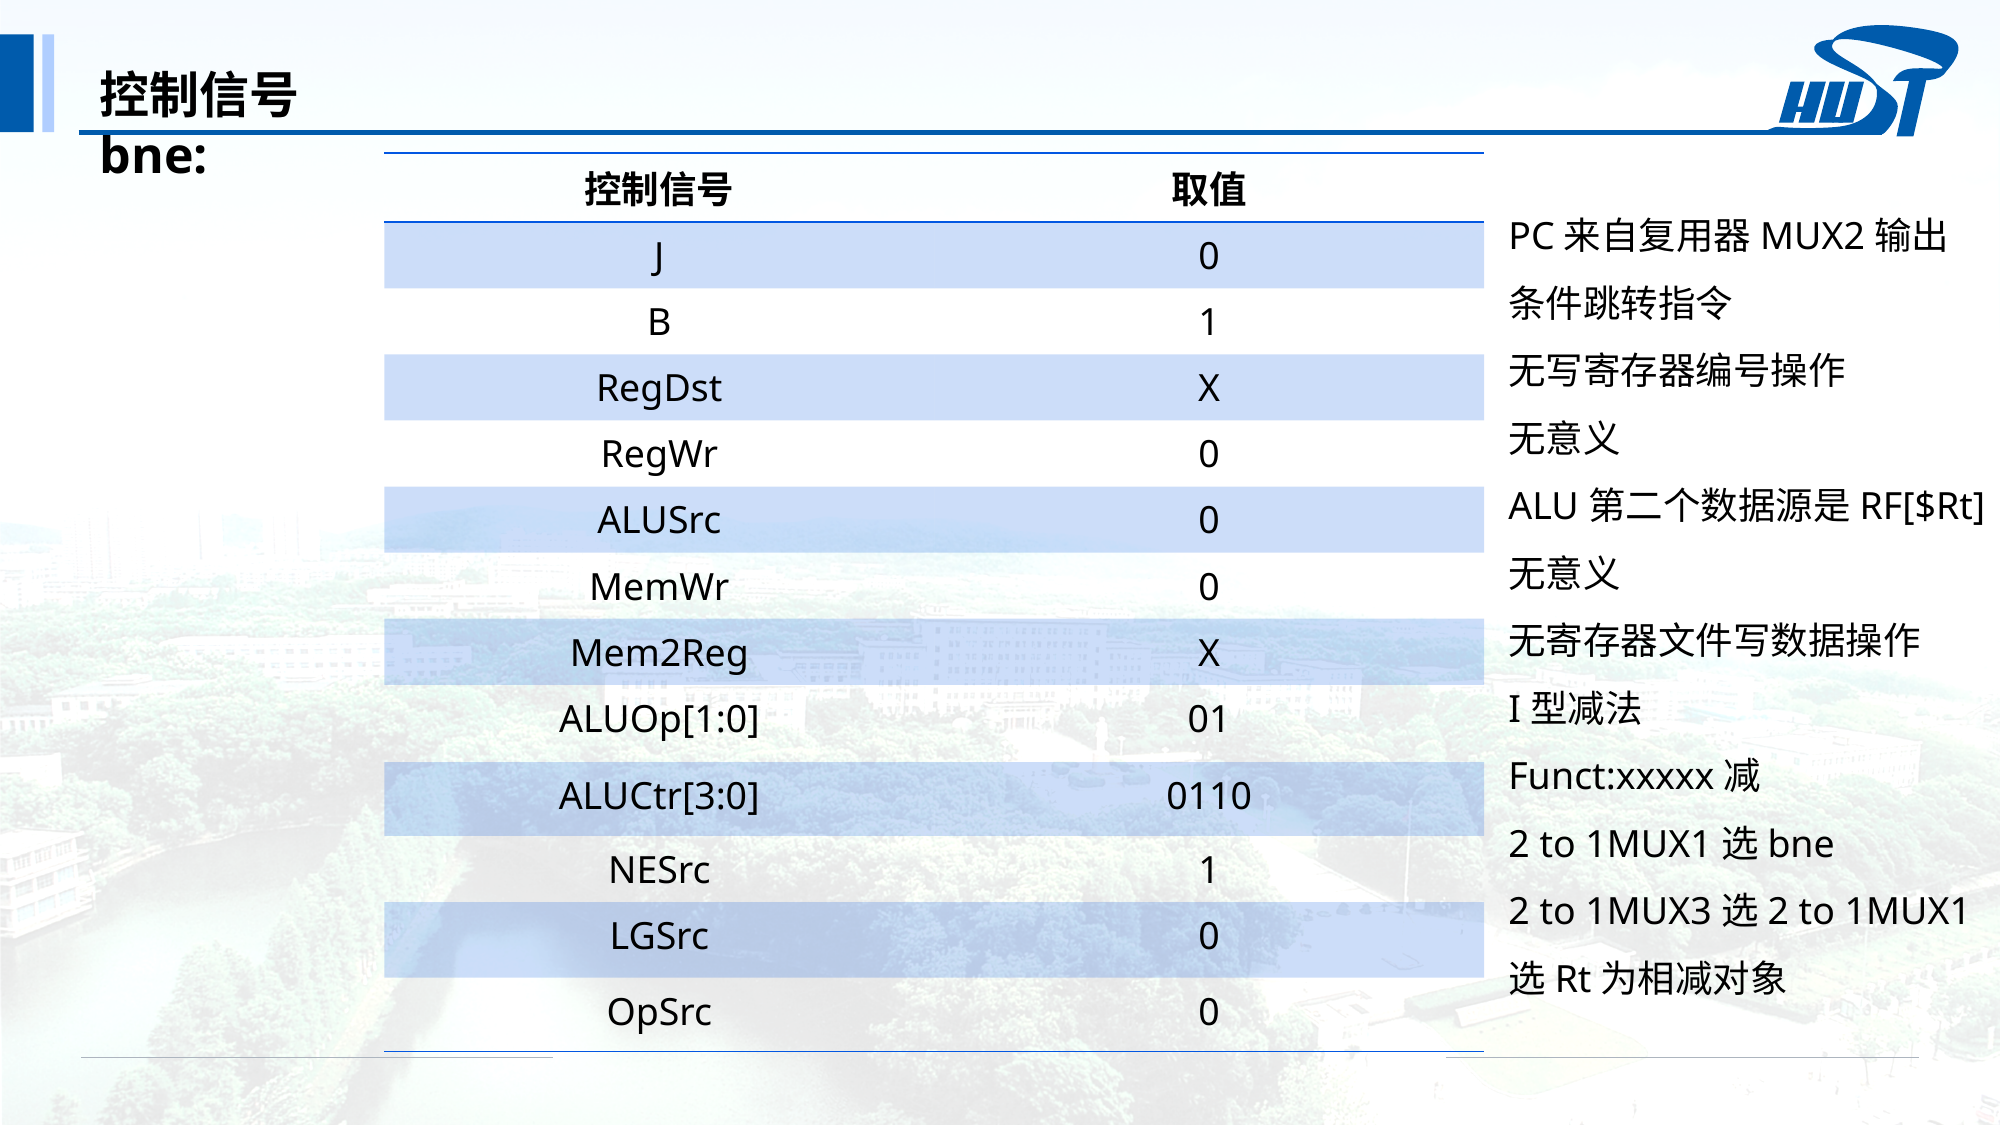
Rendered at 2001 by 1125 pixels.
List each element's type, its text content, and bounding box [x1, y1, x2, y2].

table_cell ALUSrc [384, 487, 934, 553]
table_header 取值 [934, 154, 1484, 221]
table_header 控制信号 [384, 154, 934, 221]
table_cell 0 [934, 487, 1484, 553]
table_cell RegDst [384, 354, 934, 420]
table_cell B [384, 288, 934, 354]
table_cell 01 [934, 685, 1484, 762]
table_cell 0 [934, 420, 1484, 487]
table_cell 0 [934, 978, 1484, 1051]
table_cell OpSrc [384, 978, 934, 1051]
table_cell X [934, 619, 1484, 685]
table_cell Mem2Reg [384, 619, 934, 685]
table_cell 1 [934, 836, 1484, 902]
table_cell LGSrc [384, 902, 934, 978]
text_box 控制信号bne: [85, 56, 421, 191]
table_cell 1 [934, 288, 1484, 354]
text_box PC来自复用器MUX2输出 条件跳转指令 无写寄存器编号操作 无意义 ALU第二个数据源是RF[$Rt] 无意义 无寄存器文件写数据操作 I型减法 Funct:xxxxx减 2 to 1MUX1选bne 2 to 1MUX3选2 to 1MUX1 选Rt为相减对象 [1493, 205, 2000, 1125]
table_cell NESrc [384, 836, 934, 902]
table_cell ALUOp[1:0] [384, 685, 934, 762]
table_cell J [384, 223, 934, 288]
table_cell 0 [934, 223, 1484, 288]
table_cell 0110 [934, 762, 1484, 836]
table_cell 0 [934, 902, 1484, 978]
table_cell MemWr [384, 553, 934, 619]
table_cell RegWr [384, 420, 934, 487]
table_cell 0 [934, 553, 1484, 619]
table_cell ALUCtr[3:0] [384, 762, 934, 836]
table_cell X [934, 354, 1484, 420]
